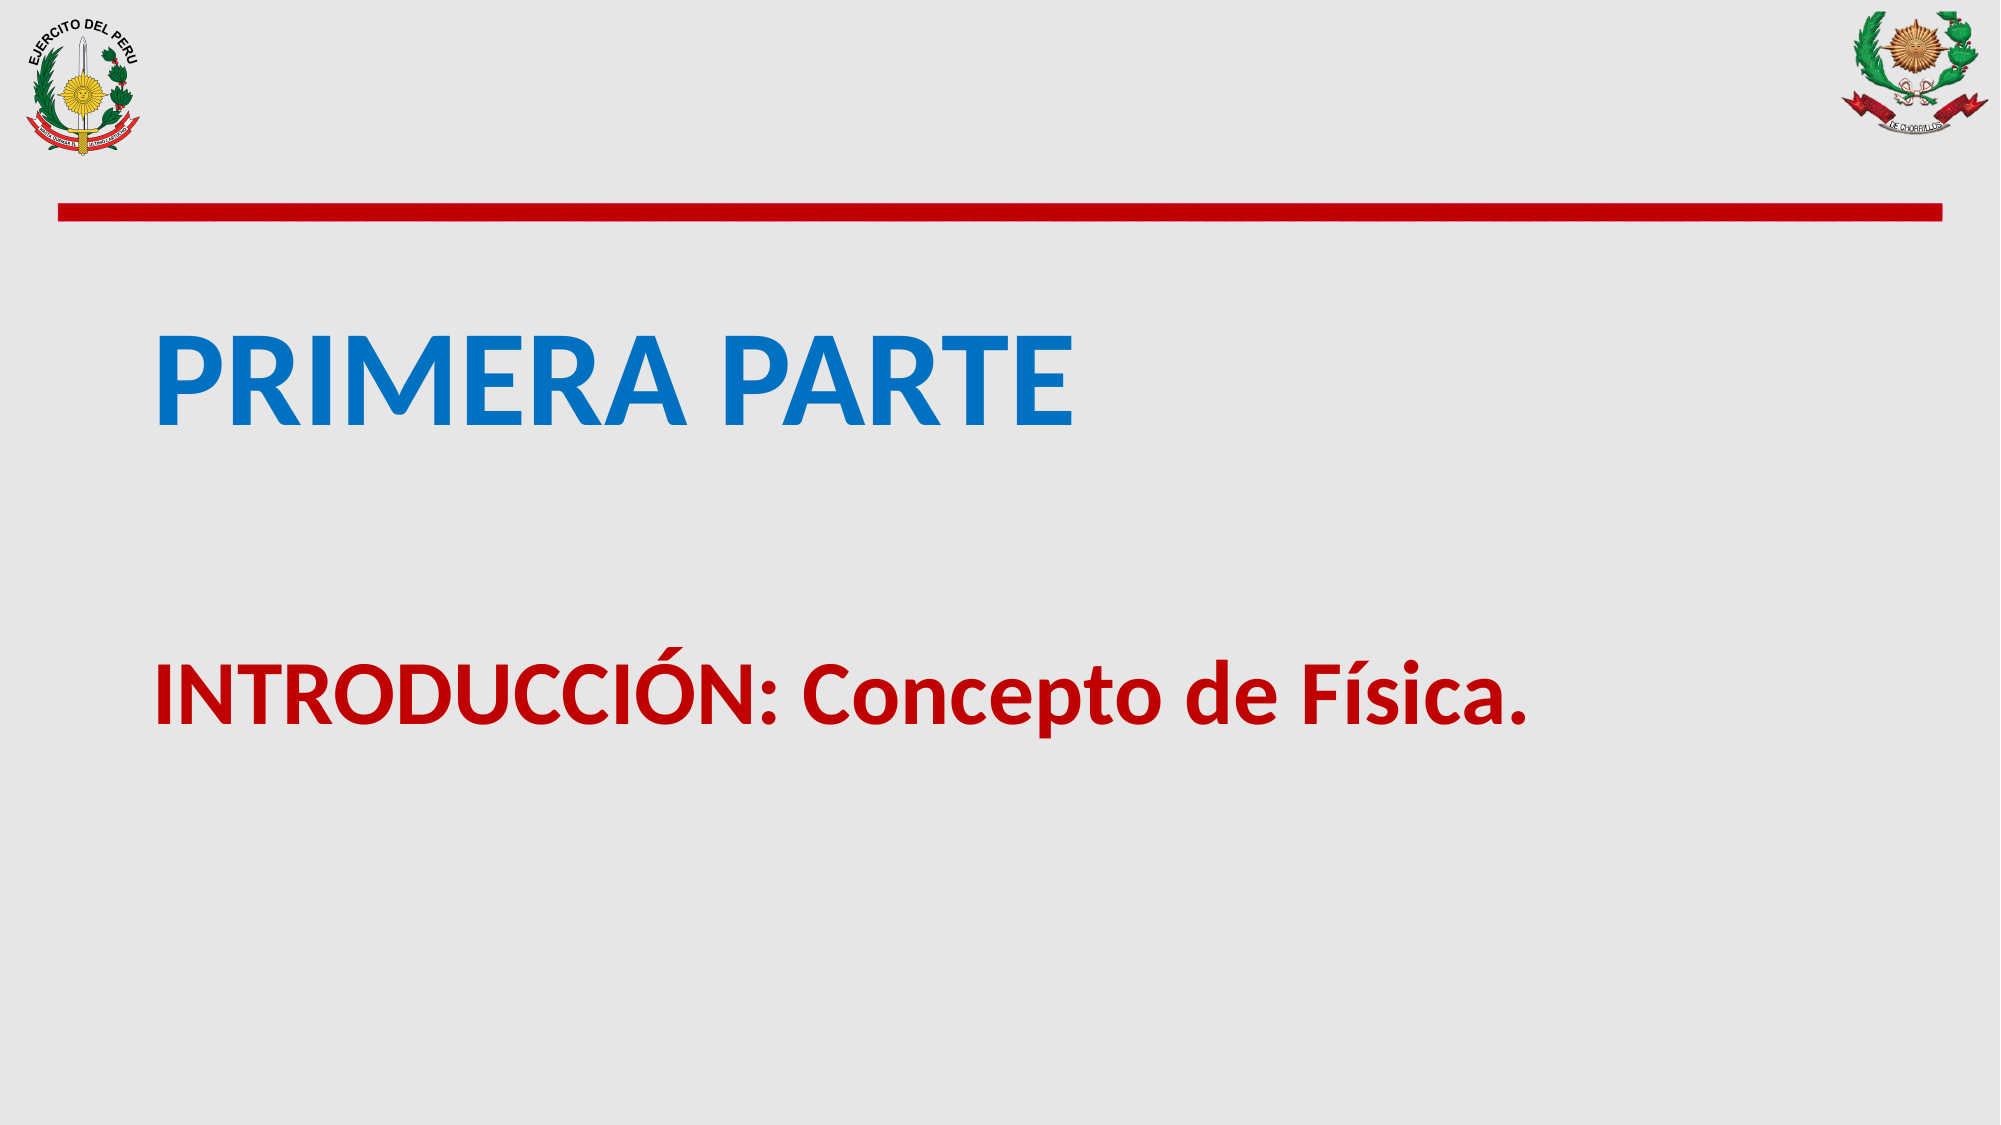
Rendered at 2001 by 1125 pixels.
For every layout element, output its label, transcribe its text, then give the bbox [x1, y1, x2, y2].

list PRIMERA PARTE INTRODUCCIÓN: Concepto de Física. [137, 299, 1863, 1014]
picture [1822, 0, 1999, 146]
picture [26, 19, 140, 156]
